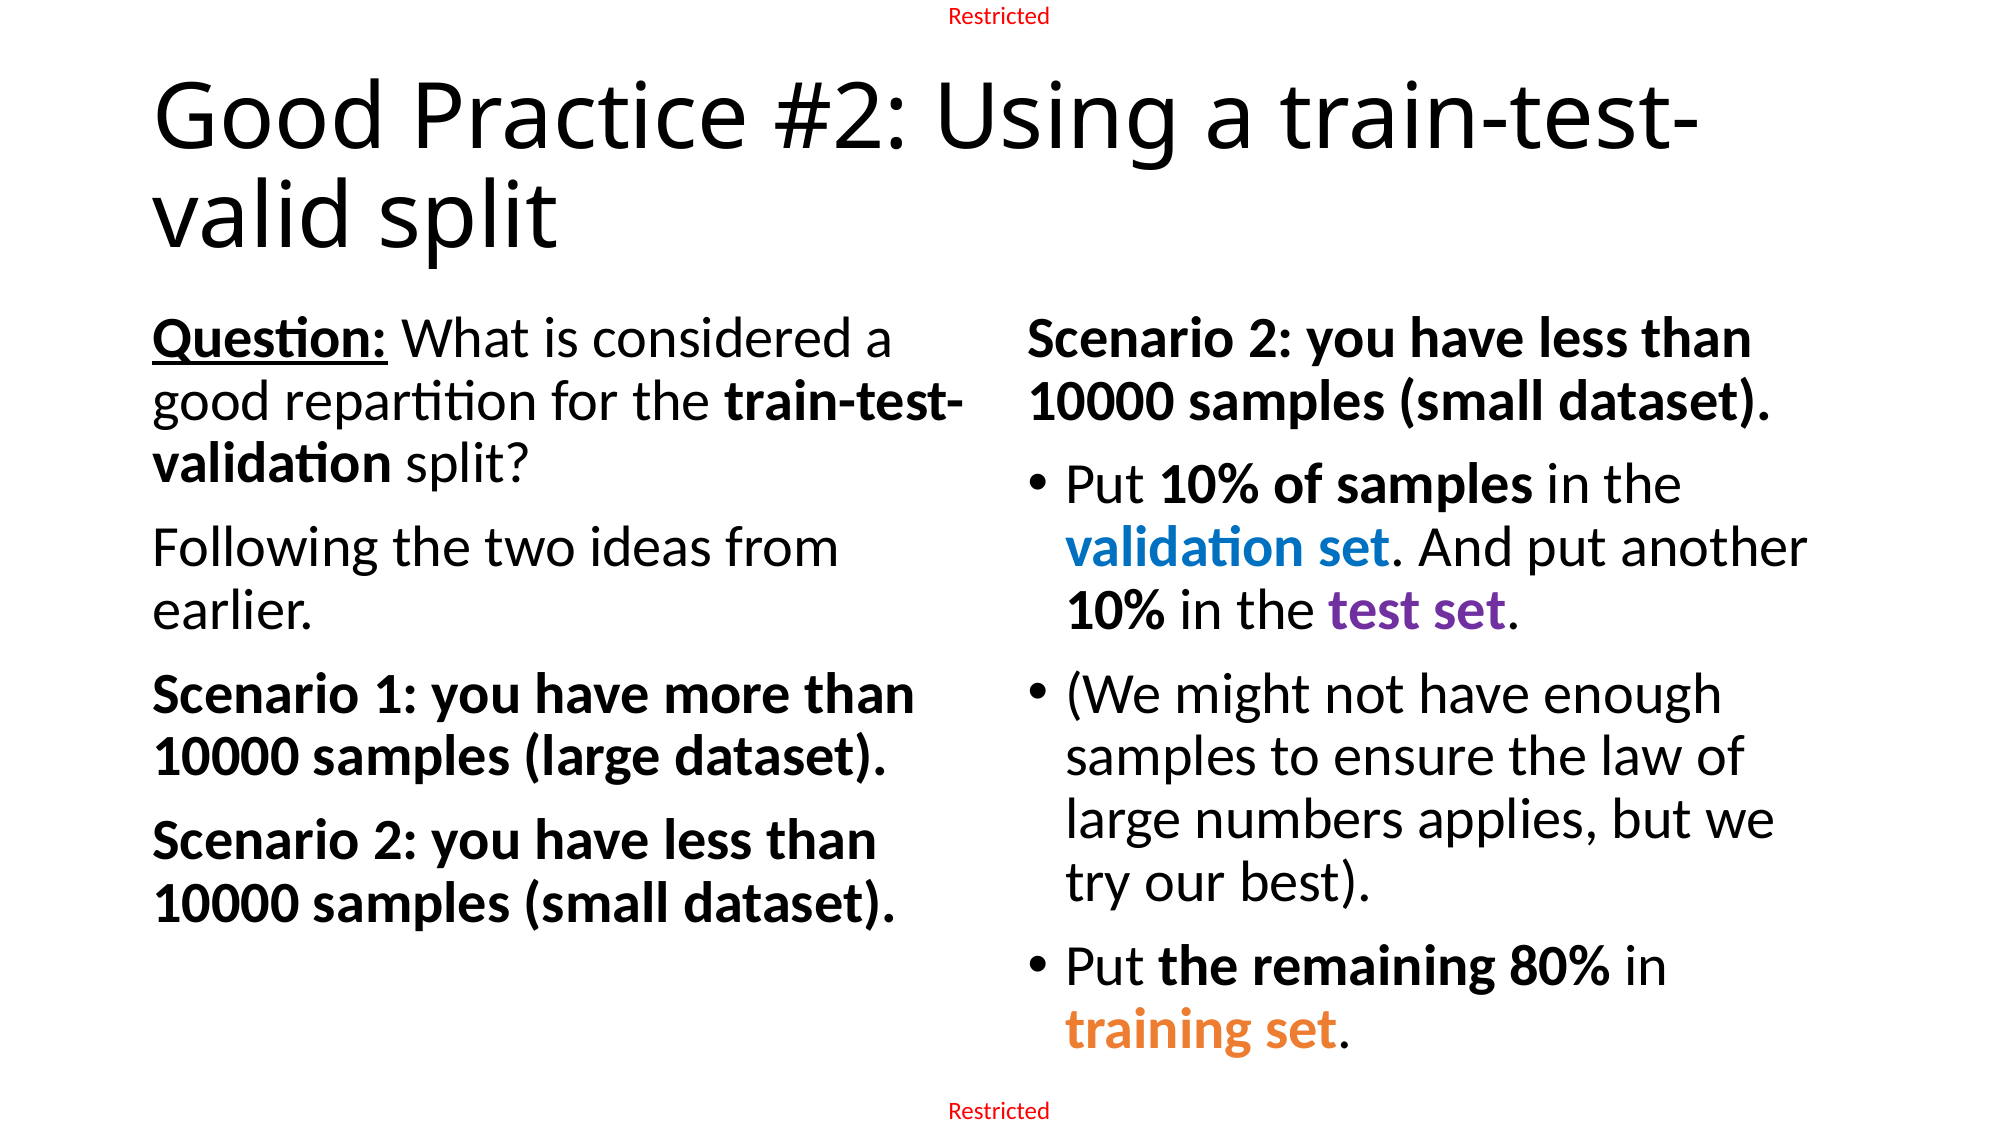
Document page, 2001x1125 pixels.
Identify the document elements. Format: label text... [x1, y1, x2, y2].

title Good Practice #2: Using a train-test-valid split [137, 59, 1863, 278]
